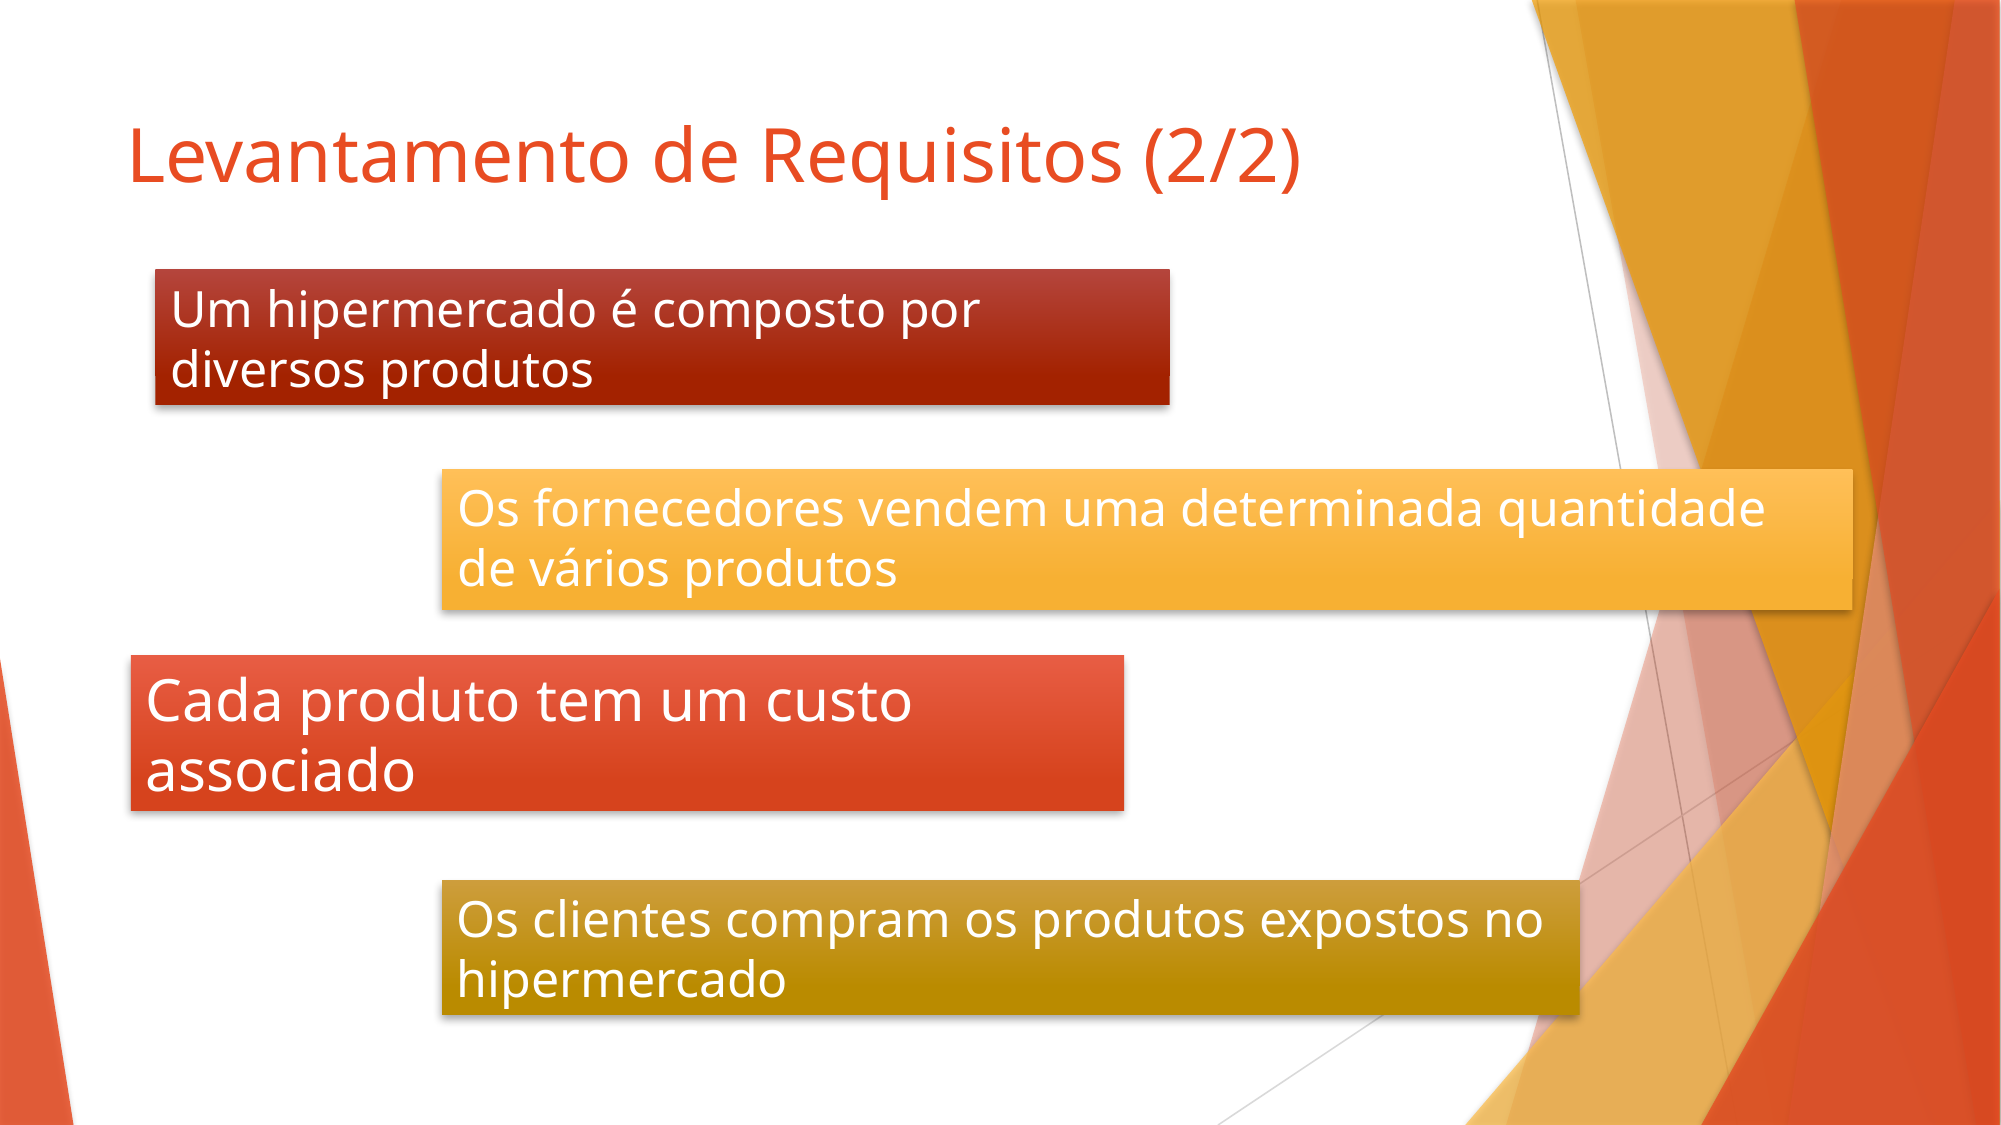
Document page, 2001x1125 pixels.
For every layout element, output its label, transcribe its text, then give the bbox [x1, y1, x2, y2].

text_box Os clientes compram os produtos expostos no hipermercado [442, 880, 1580, 1015]
list Os fornecedores vendem uma determinada quantidade de vários produtos [442, 469, 1853, 610]
text_box Um hipermercado é composto por diversos produtos [155, 269, 1170, 405]
text_box Cada produto tem um custo associado [130, 655, 1125, 811]
title Levantamento de Requisitos (2/2) [111, 99, 1522, 317]
